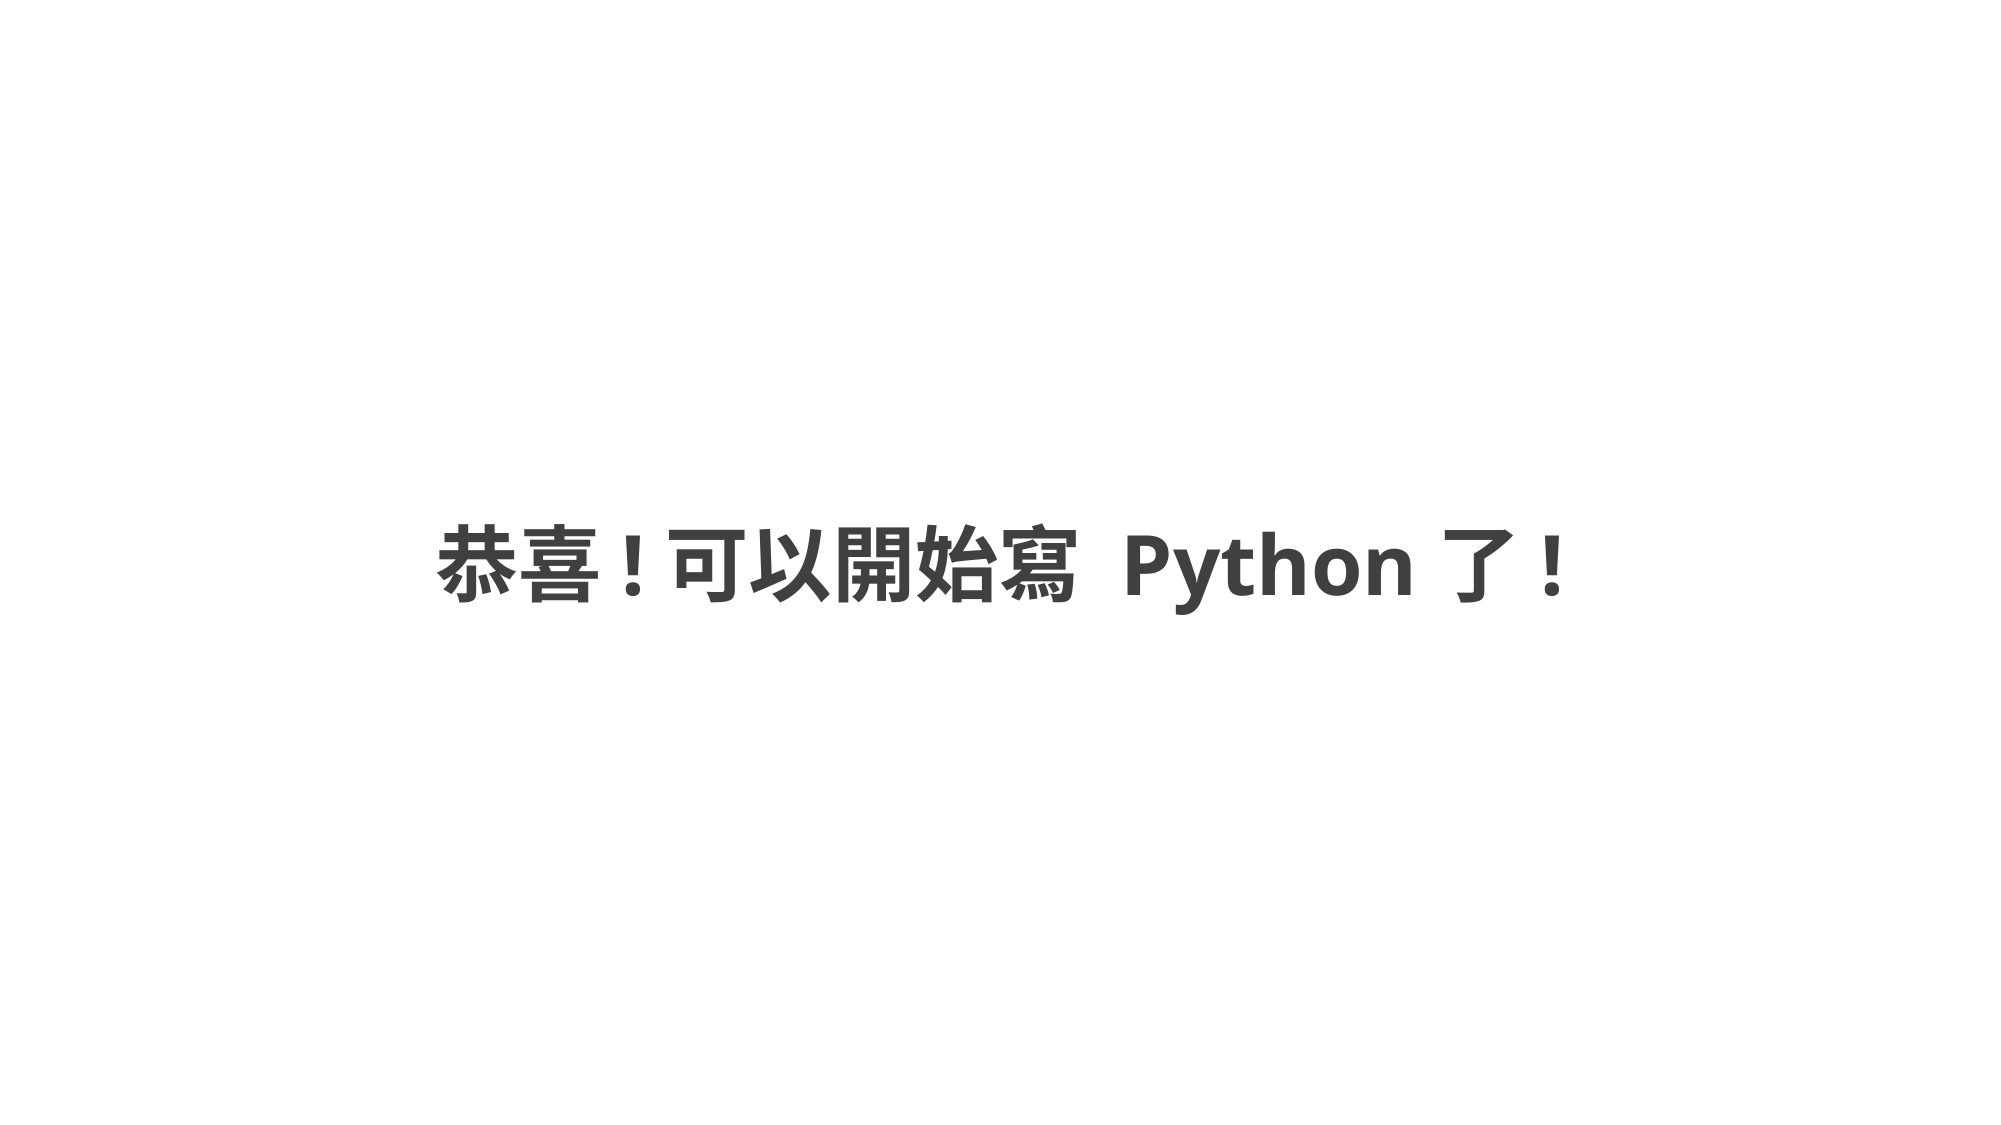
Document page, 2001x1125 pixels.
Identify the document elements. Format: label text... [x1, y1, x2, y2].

text_box 恭喜!可以開始寫 Python了! [0, 504, 2000, 620]
